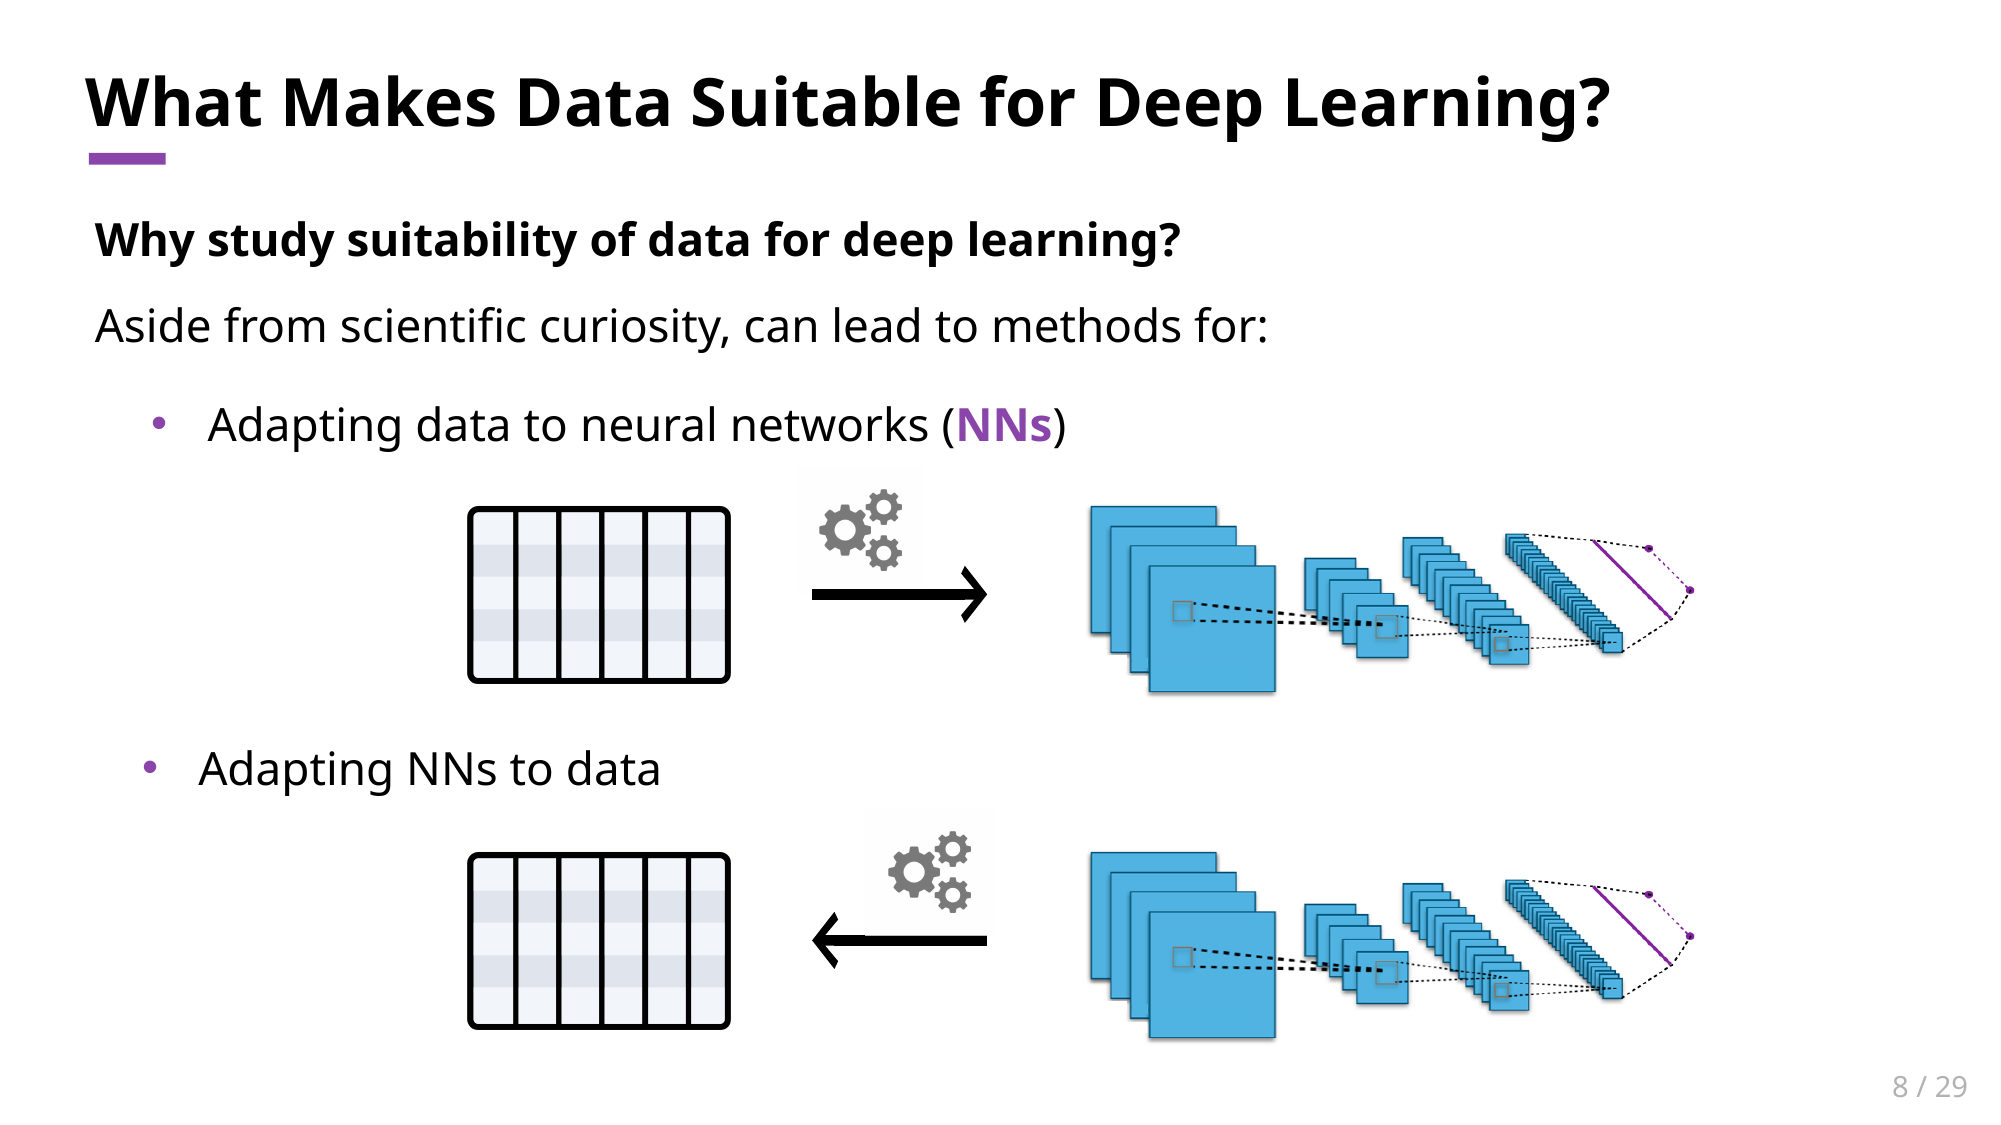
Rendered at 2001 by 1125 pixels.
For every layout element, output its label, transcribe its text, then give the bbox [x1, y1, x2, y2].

picture [796, 466, 925, 594]
text_box [79, 285, 1805, 391]
picture [865, 808, 994, 936]
picture [1085, 502, 1700, 702]
text_box Adapting NNs to data [127, 732, 1796, 802]
title What Makes Data Suitable for Deep Learning? [70, 36, 1796, 174]
picture [466, 505, 731, 684]
picture [466, 851, 731, 1030]
text_box [88, 152, 167, 166]
picture [1085, 848, 1700, 1048]
text_box Adapting data to neural networks (NNs) [136, 391, 1805, 458]
slide_number 8 / 29 [1533, 1057, 1984, 1118]
list Why study suitability of data for deep learning? Aside from scientific curiosity, can lead to methods for: [79, 197, 1805, 285]
